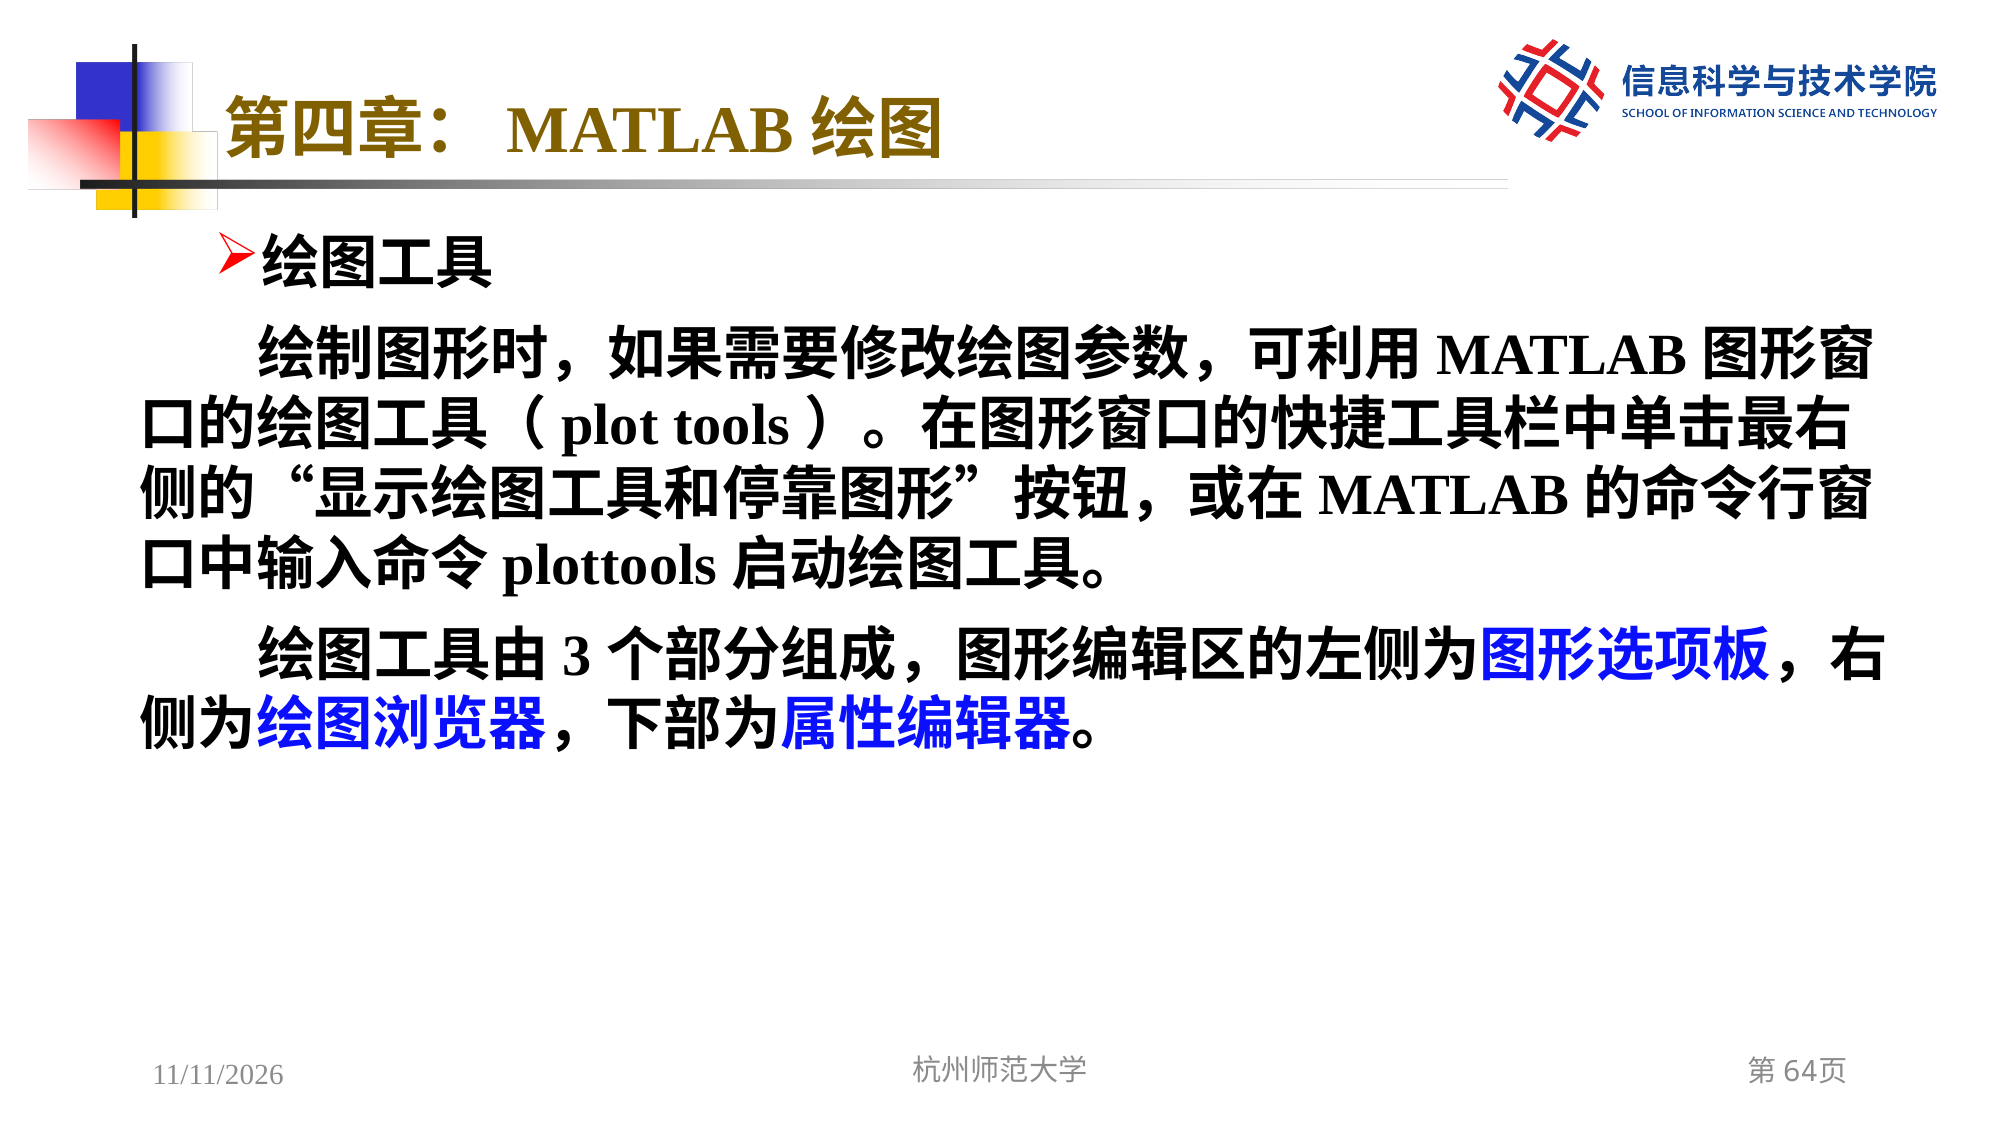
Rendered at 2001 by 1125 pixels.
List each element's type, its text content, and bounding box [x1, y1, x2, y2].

title 第四章：MATLAB绘图 [208, 87, 1490, 176]
slide_number 第64页 [1412, 1042, 1863, 1103]
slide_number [137, 1042, 588, 1103]
list 绘图工具 绘制图形时，如果需要修改绘图参数，可利用MATLAB图形窗口的绘图工具（plot tools）。在图形窗口的快捷工具栏中单击最右侧的“显示绘图工具和停靠图形”按钮，或在MATLAB的命令行窗口中输入命令plottools启动绘图工具。 绘图工具由3个部分组成，图形编辑区的左侧为图形选项板，右侧为绘图浏览器，下部为属性编辑器。 [87, 218, 1908, 1021]
footer 杭州师范大学 [662, 1042, 1338, 1103]
picture [28, 39, 1937, 218]
